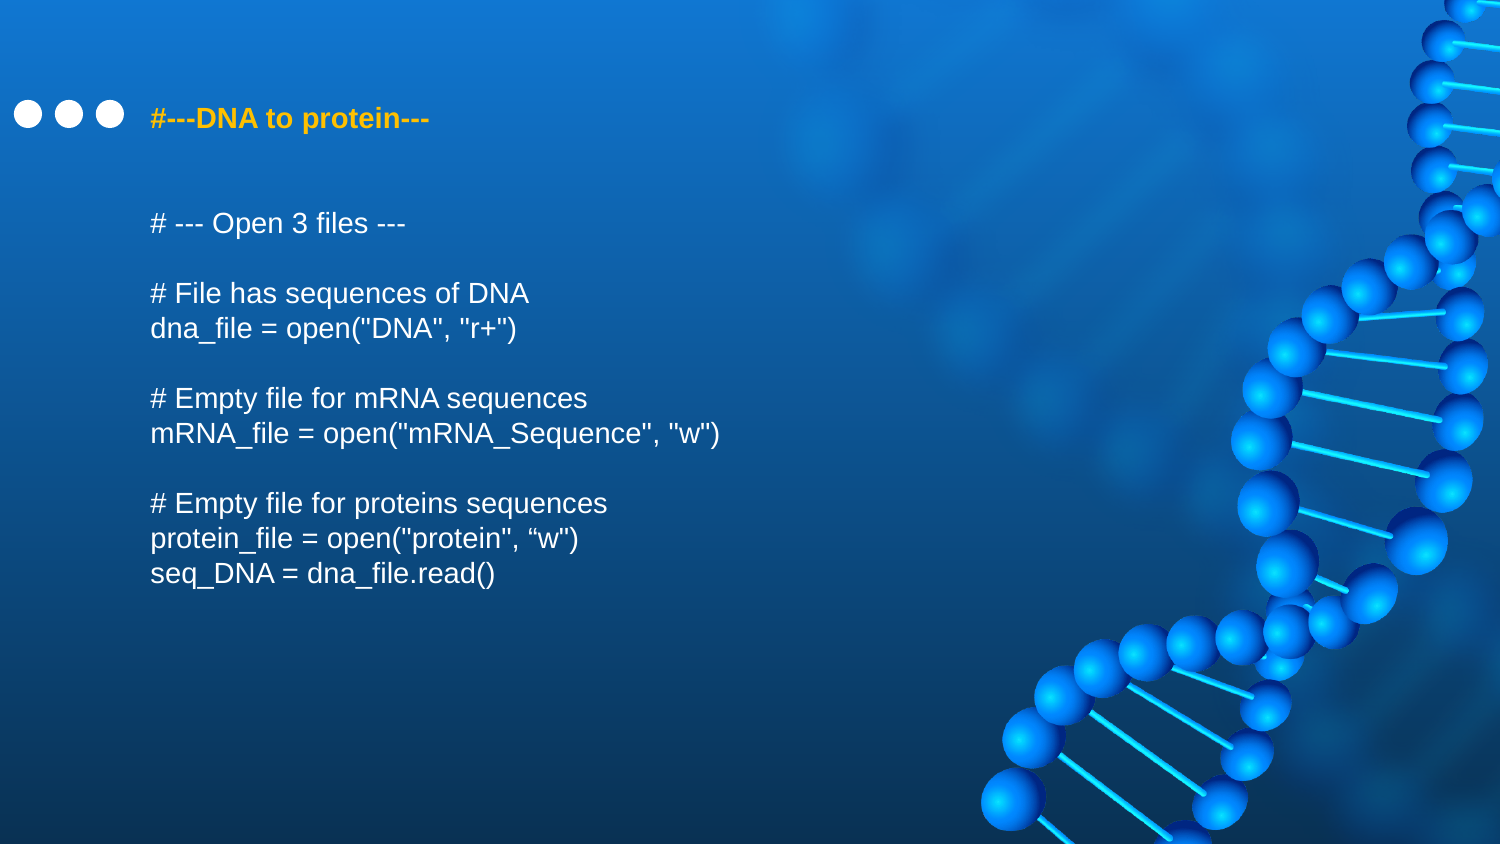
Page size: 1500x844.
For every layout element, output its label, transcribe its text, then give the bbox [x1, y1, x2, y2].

picture [718, 0, 1500, 844]
list #---DNA to protein--- # --- Open 3 files --- # File has sequences of DNA dna_file = open("DNA", "r+") # Empty file for mRNA sequences mRNA_file = open("mRNA_Sequence", "w") # Empty file for proteins sequences protein_file = open("protein", “w") seq_DNA = dna_file.read() [112, 84, 824, 672]
